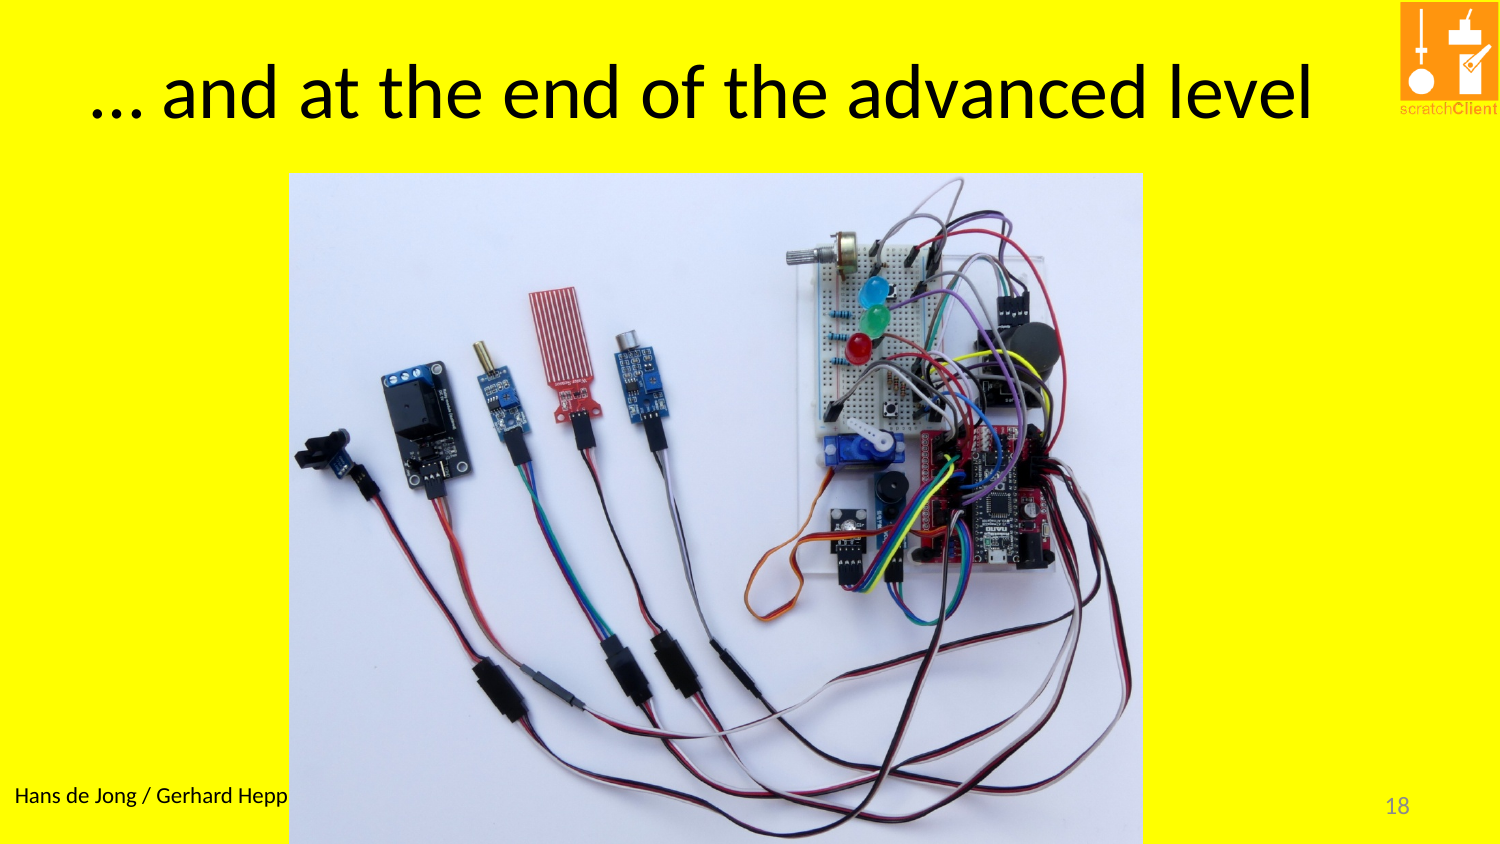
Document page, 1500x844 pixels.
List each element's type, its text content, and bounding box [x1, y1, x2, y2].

picture [1425, 2, 1499, 118]
title … and at the end of the advanced level [75, 0, 1425, 175]
picture [288, 173, 1143, 844]
slide_number 18 [1340, 782, 1425, 827]
